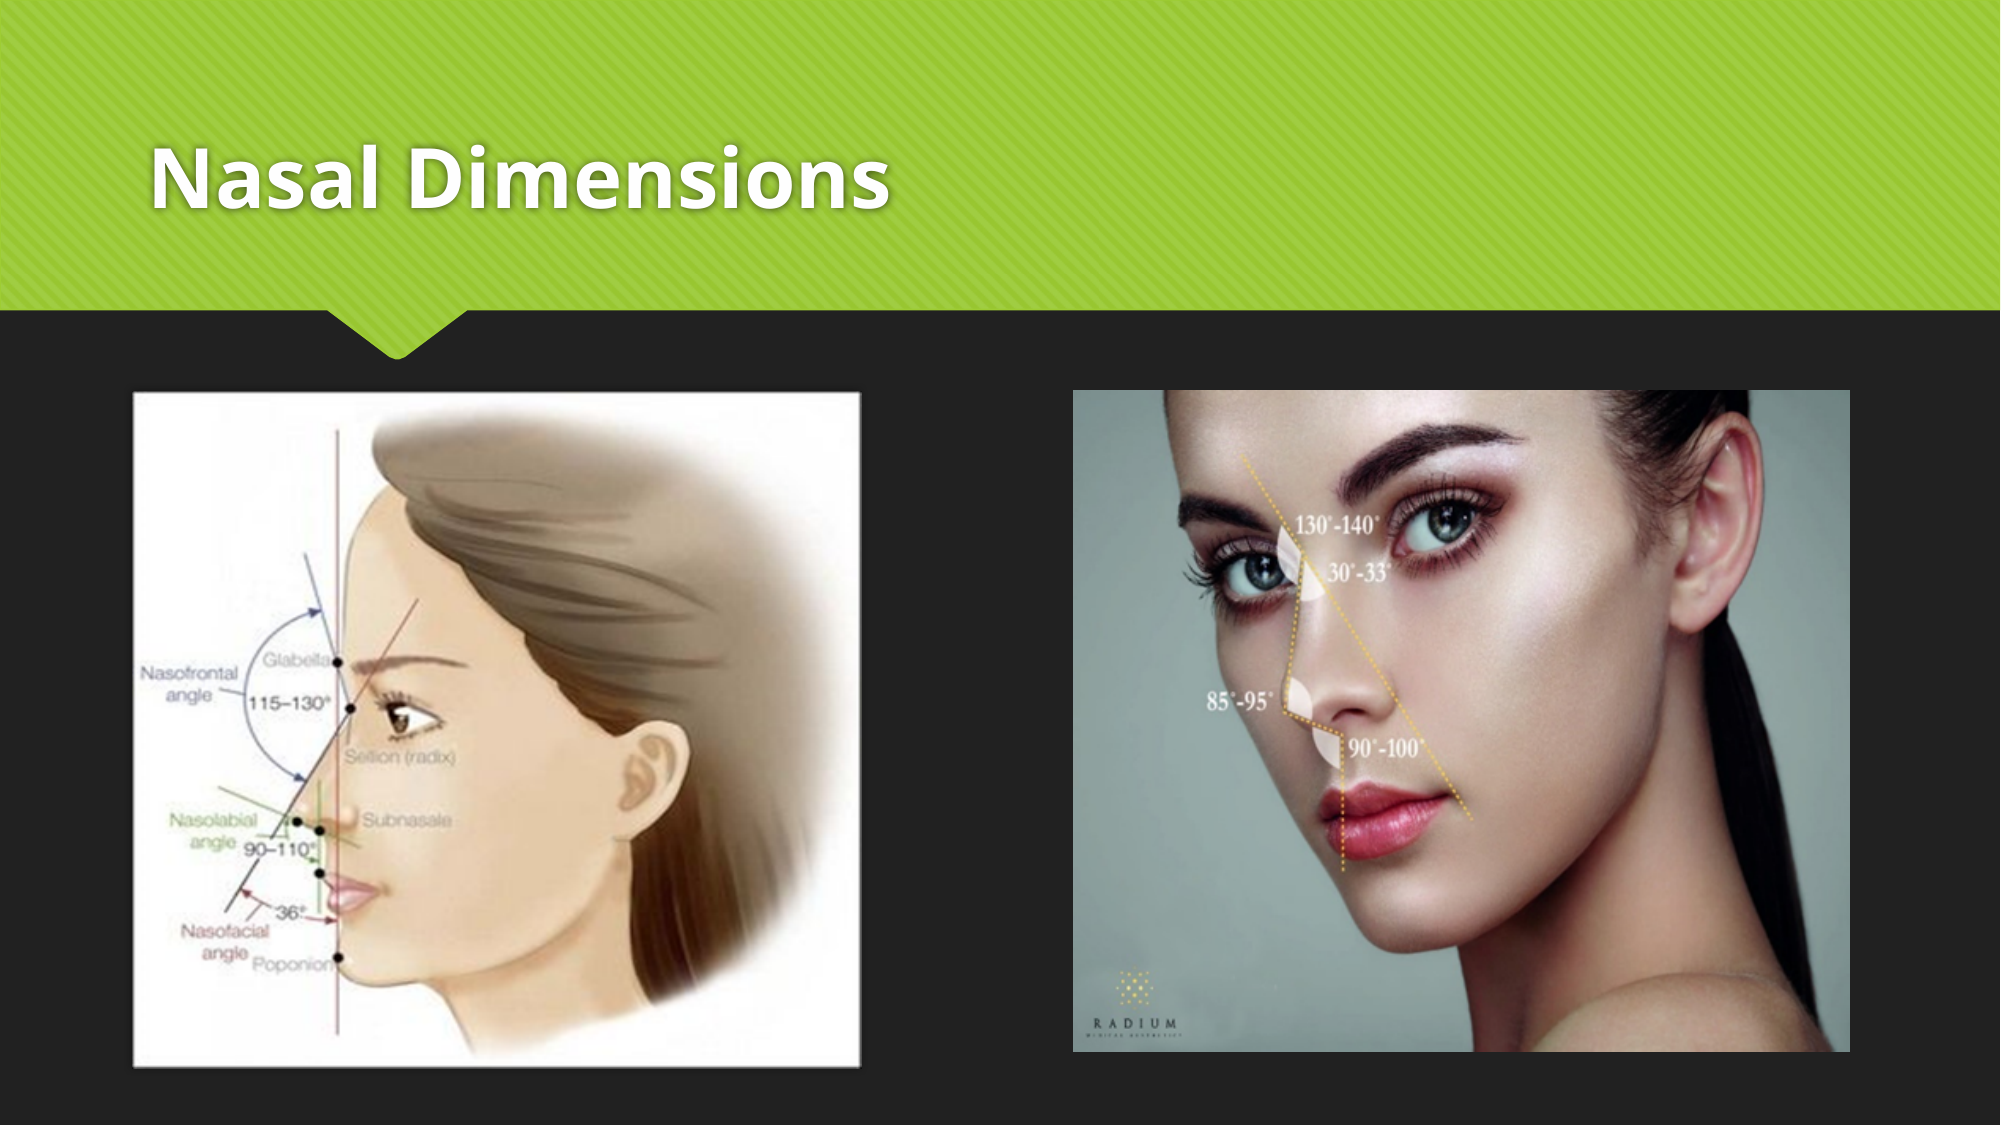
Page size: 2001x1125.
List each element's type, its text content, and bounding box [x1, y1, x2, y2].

title Nasal Dimensions [132, 73, 1868, 233]
picture [1072, 390, 1851, 1053]
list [132, 391, 862, 1069]
